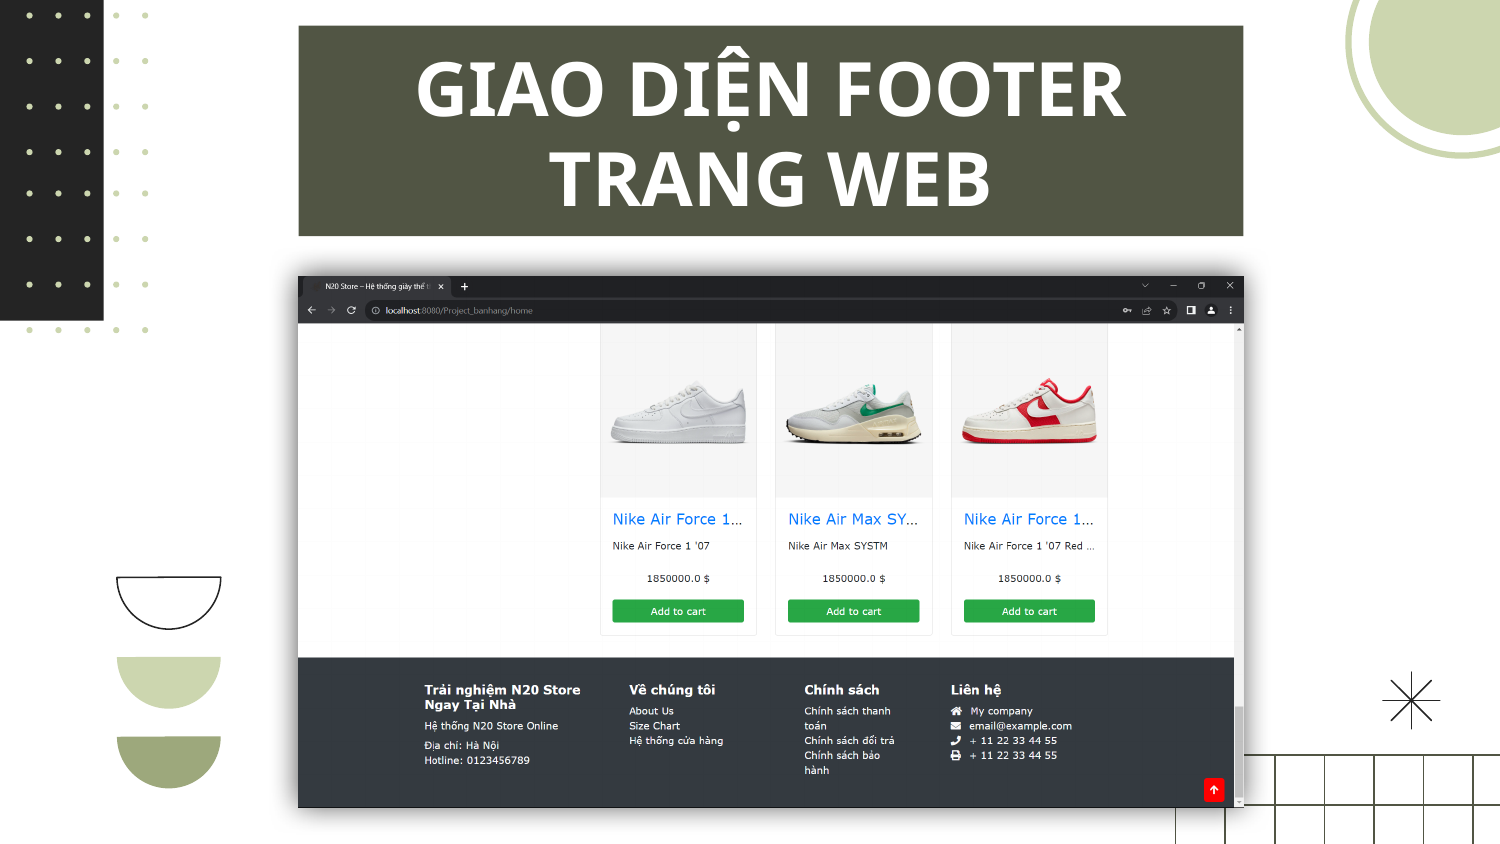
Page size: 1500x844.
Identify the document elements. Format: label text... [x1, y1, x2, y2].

title GIAO DIỆN FOOTER TRANG WEB [298, 25, 1244, 237]
picture [298, 275, 1244, 808]
